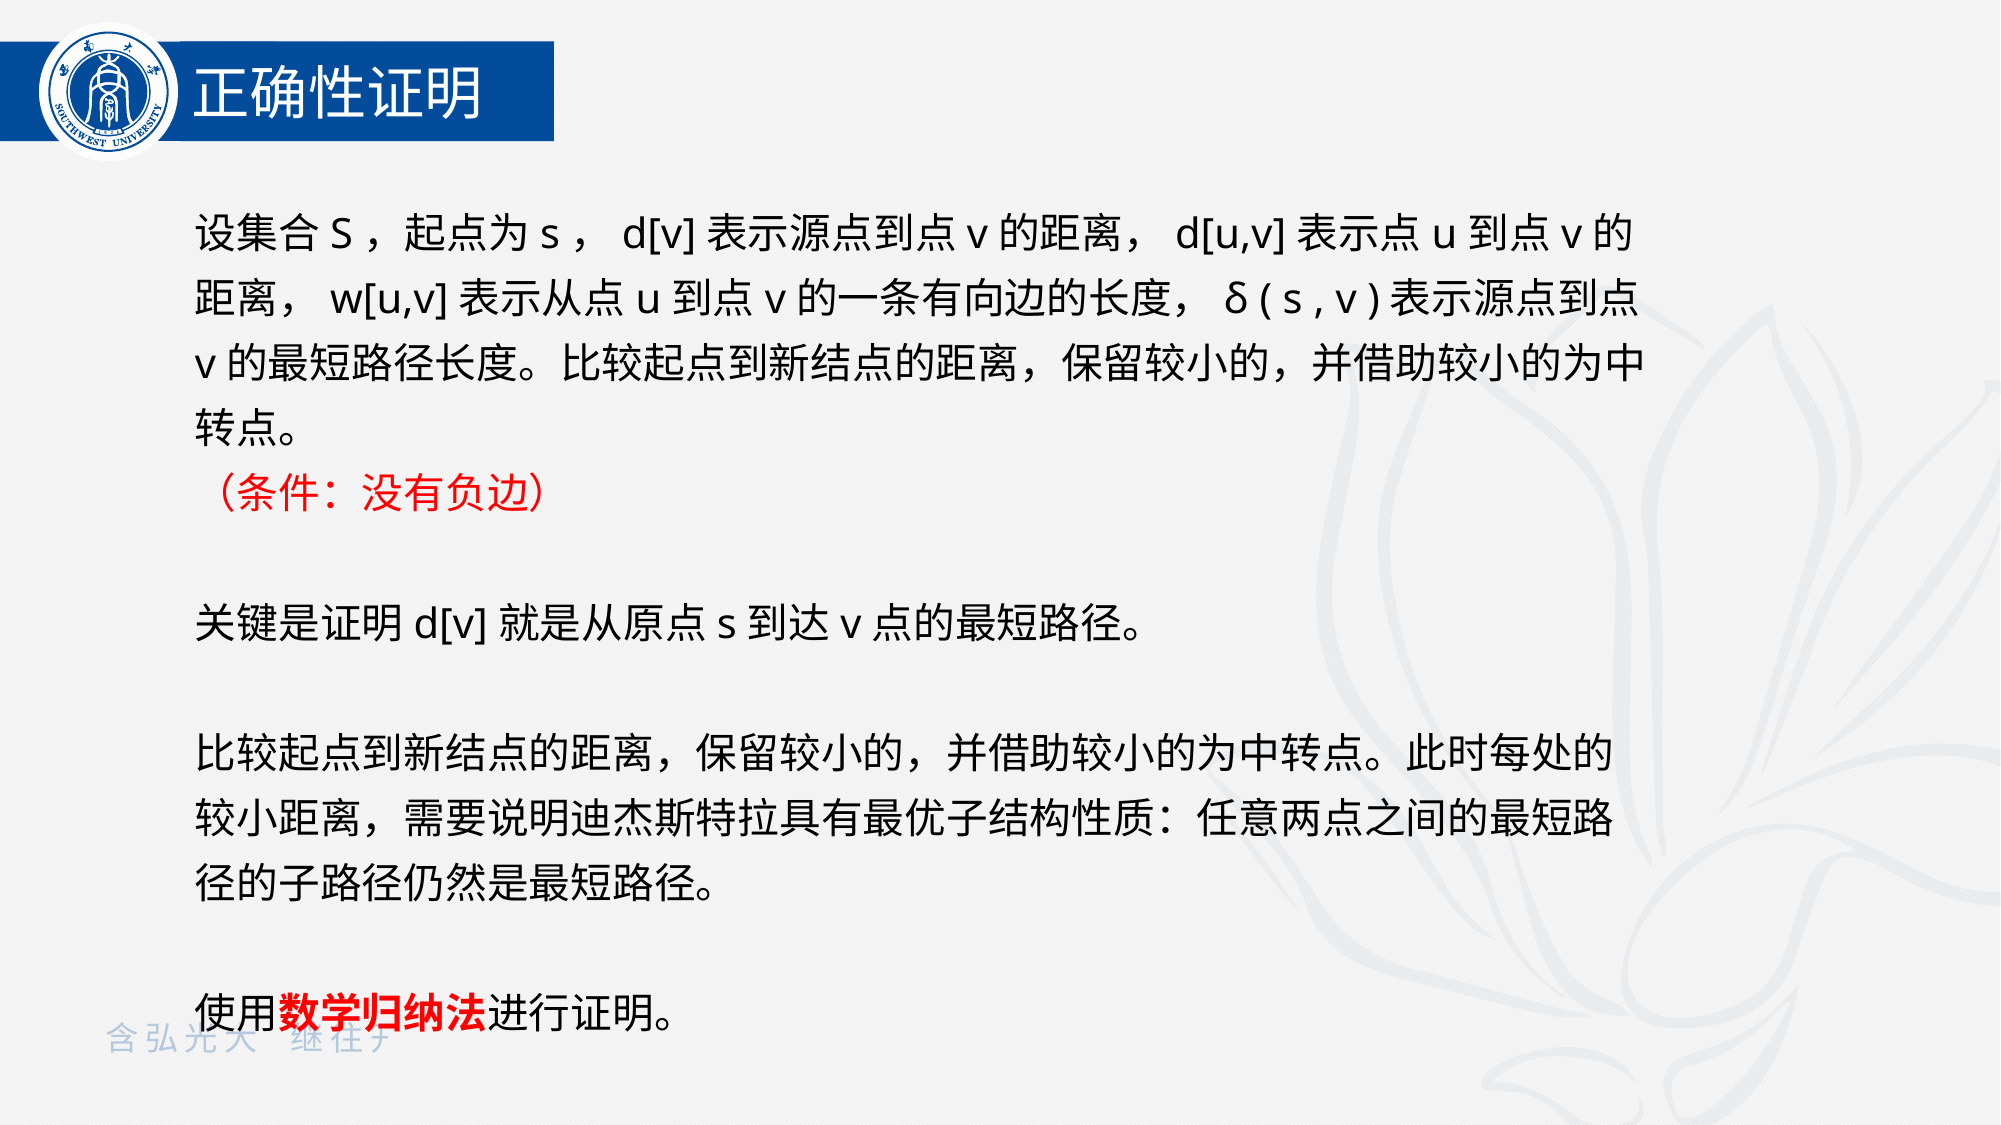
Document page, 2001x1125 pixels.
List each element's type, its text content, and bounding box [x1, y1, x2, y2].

list 正确性证明 [180, 41, 554, 142]
text_box 设集合S，起点为s，d[v]表示源点到点v的距离，d[u,v]表示点u到点v的距离，w[u,v]表示从点u到点v的一条有向边的长度，δ ( s , v )表示源点到点v的最短路径长度。比较起点到新结点的距离，保留较小的，并借助较小的为中转点。 （条件：没有负边） 关键是证明d[v]就是从原点s到达v点的最短路径。 比较起点到新结点的距离，保留较小的，并借助较小的为中转点。此时每处的较小距离，需要说明迪杰斯特拉具有最优子结构性质：任意两点之间的最短路径的子路径仍然是最短路径。 使用数学归纳法进行证明。 [180, 184, 1665, 1045]
